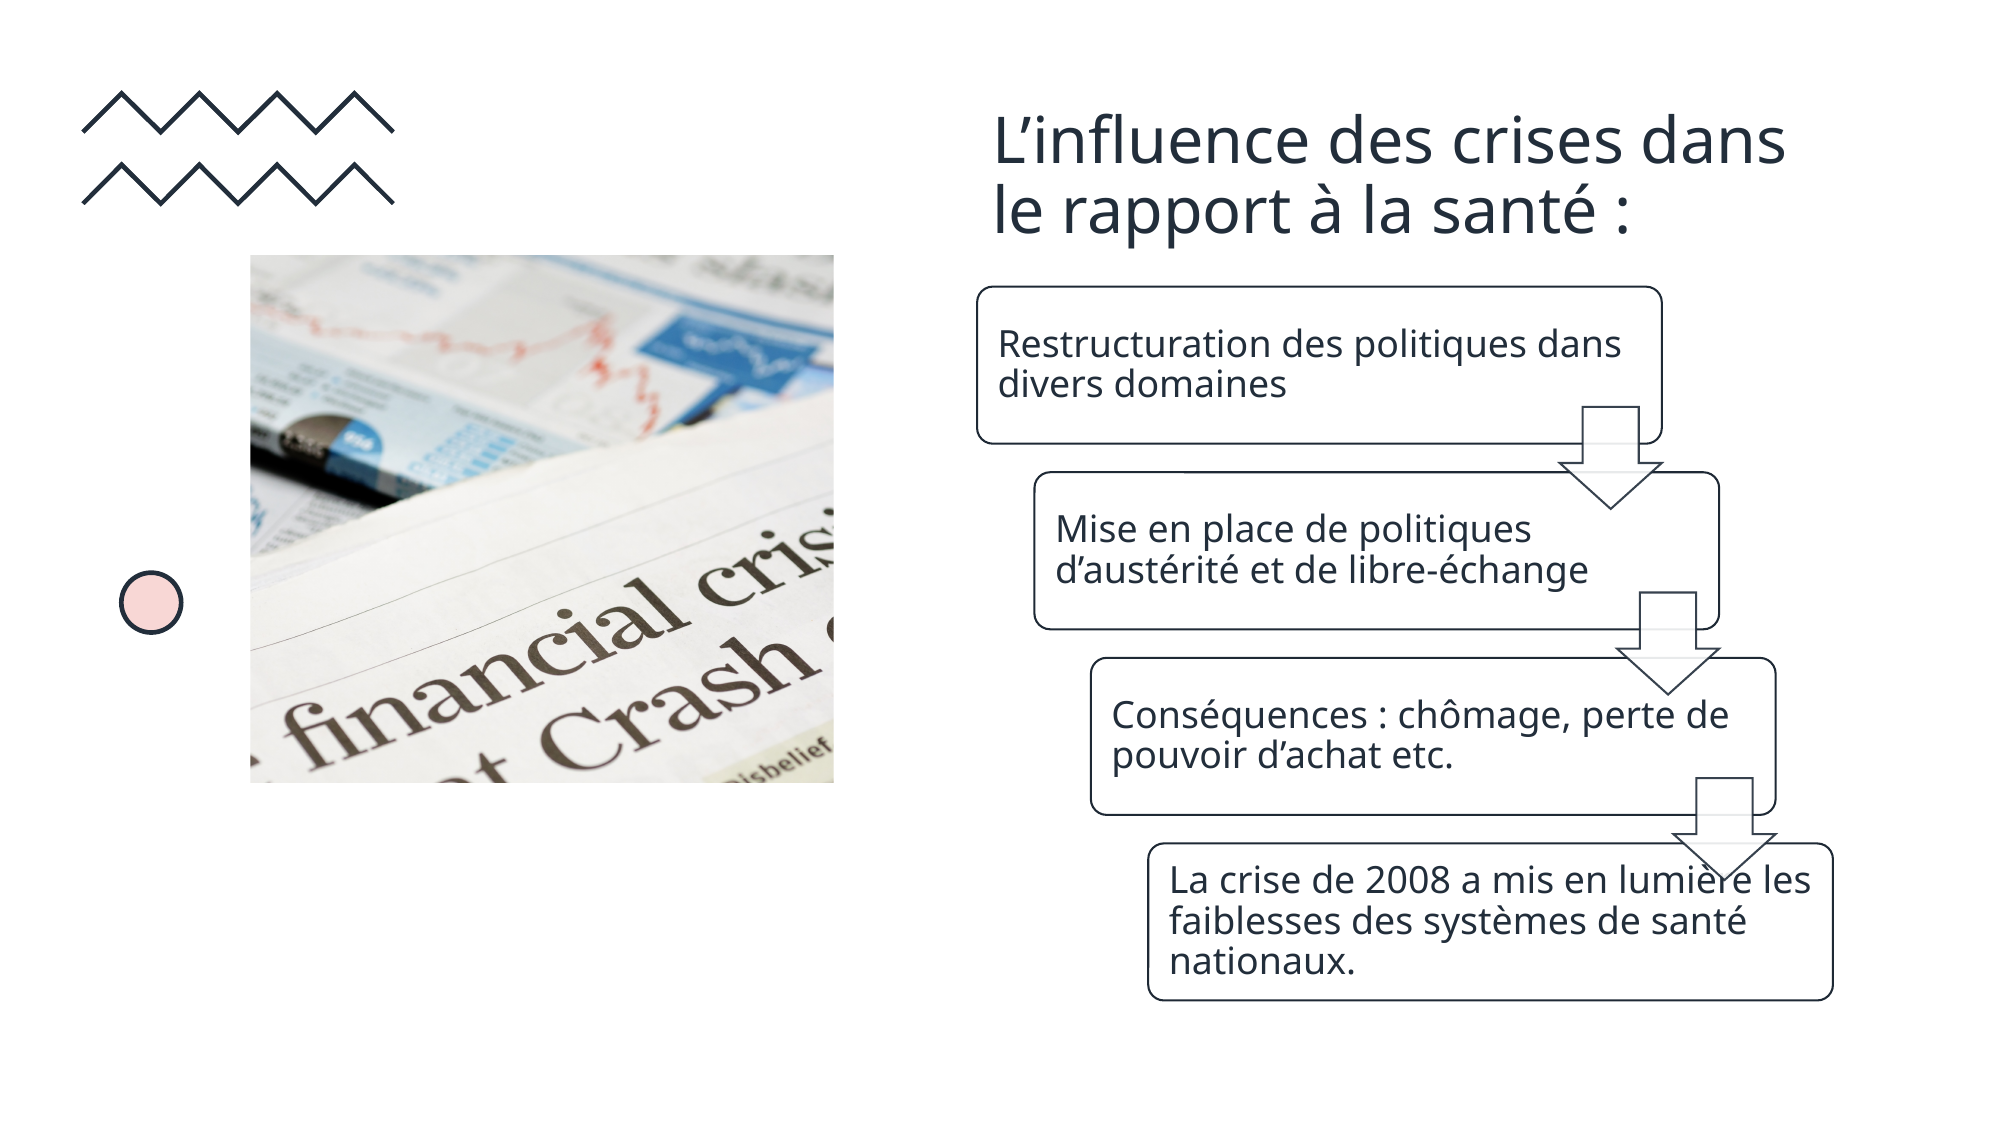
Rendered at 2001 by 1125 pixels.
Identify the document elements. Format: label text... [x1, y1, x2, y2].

title L’influence des crises dans le rapport à la santé : [977, 64, 1833, 255]
picture [250, 254, 834, 783]
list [977, 286, 1833, 1001]
